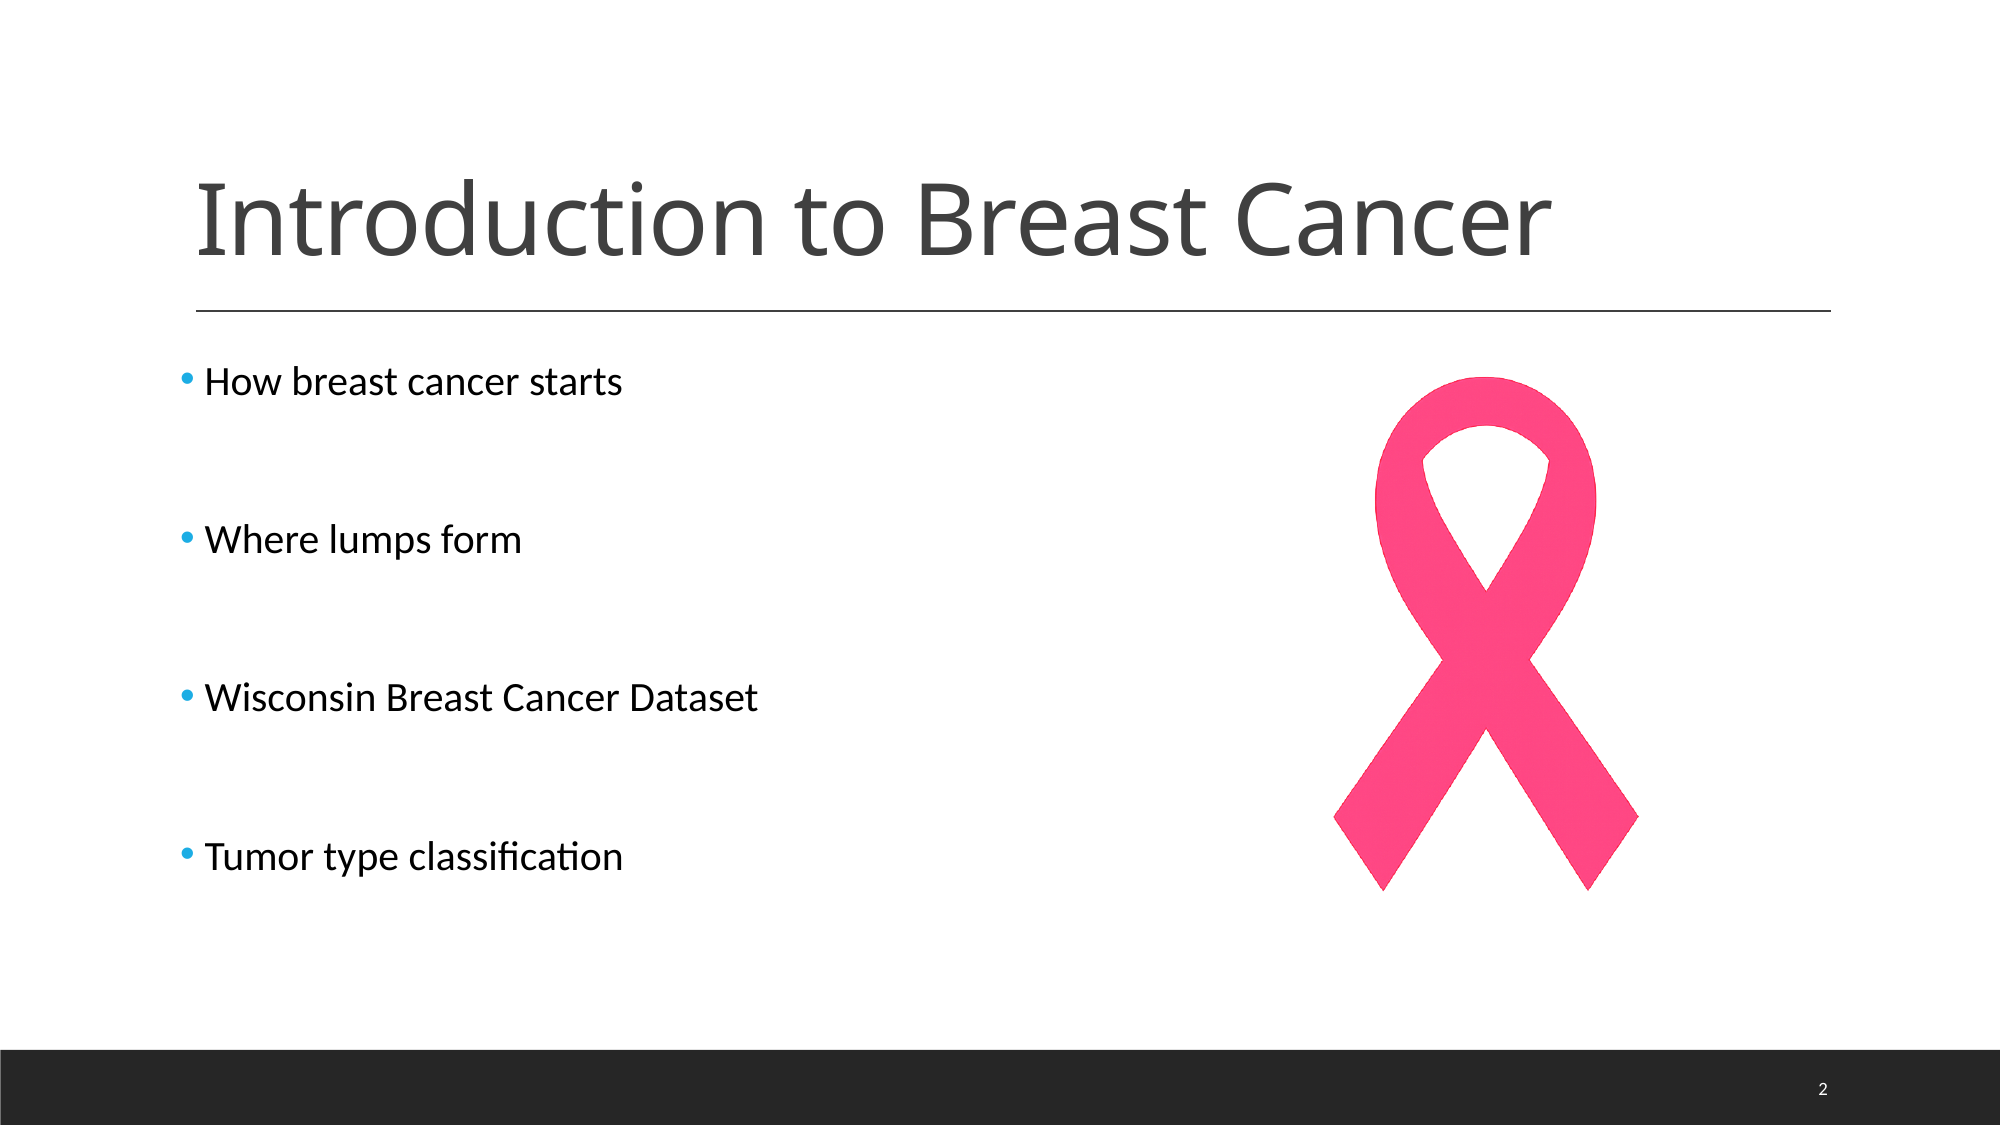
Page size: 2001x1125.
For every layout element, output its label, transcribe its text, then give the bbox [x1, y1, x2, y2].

slide_number 2 [1803, 1057, 1932, 1118]
title Introduction to Breast Cancer [180, 47, 1830, 285]
list How breast cancer starts Where lumps form Wisconsin Breast Cancer Dataset Tumor type classification [180, 345, 1115, 963]
picture [1118, 270, 1853, 1006]
